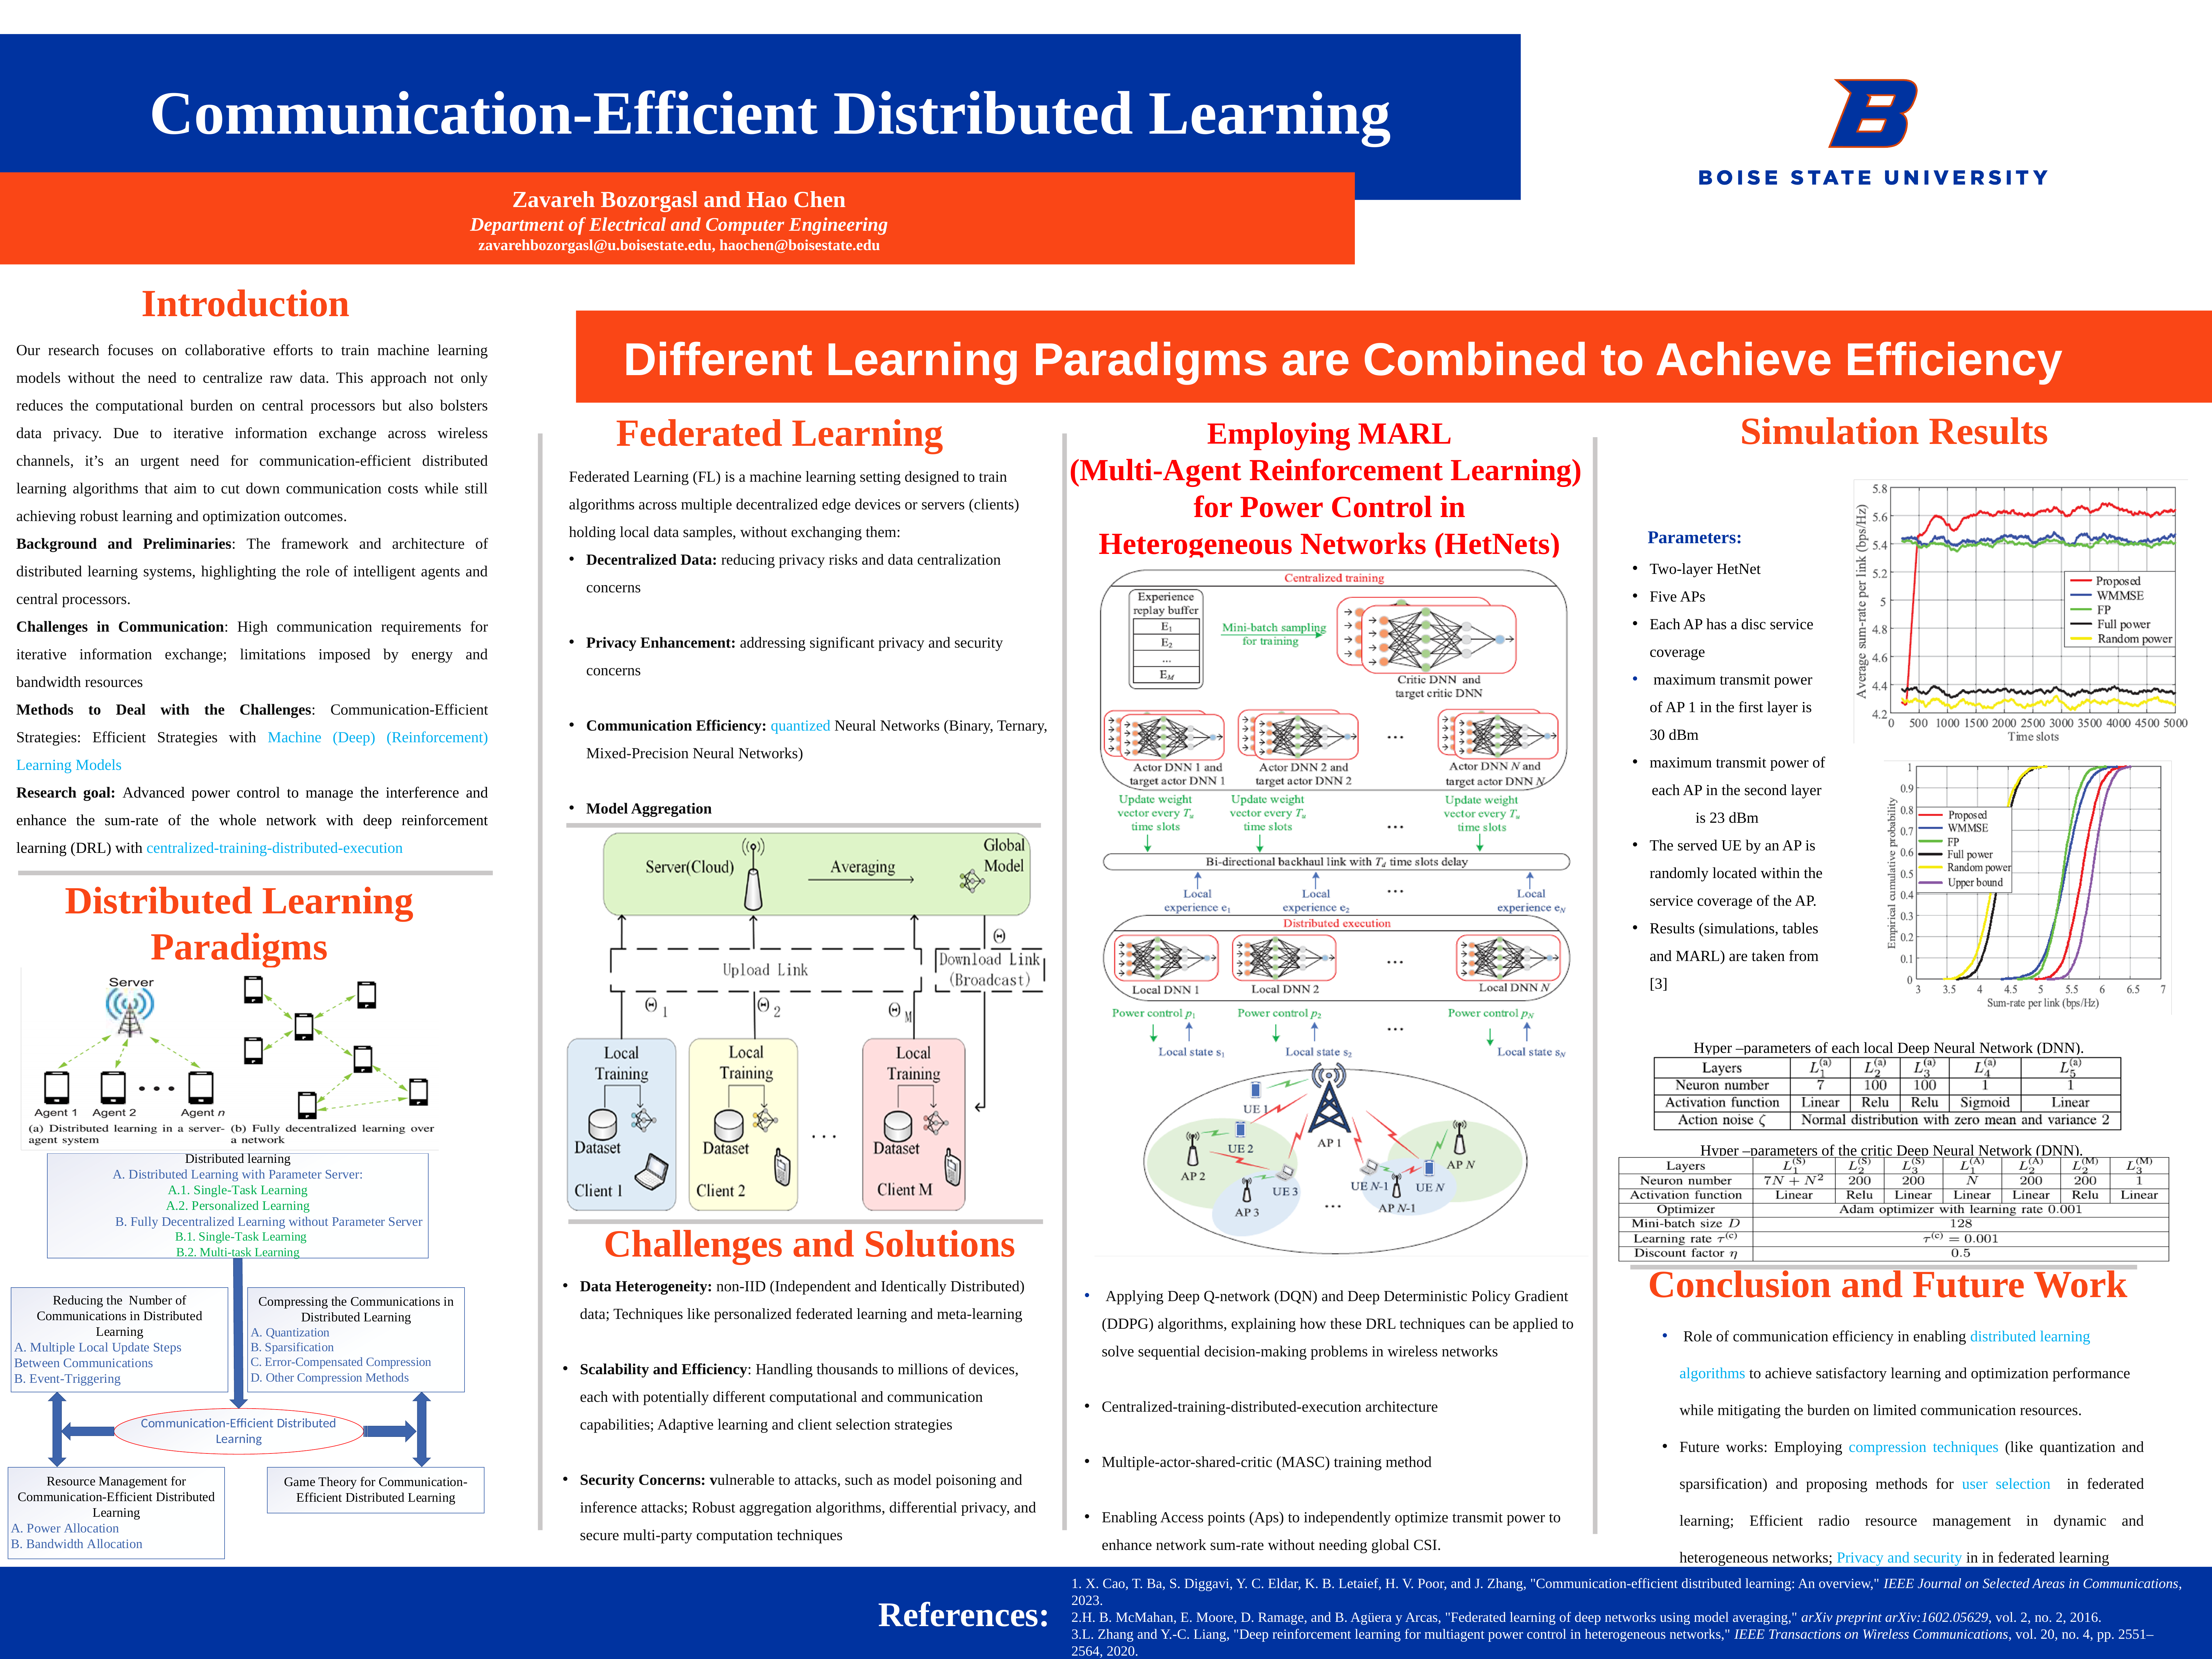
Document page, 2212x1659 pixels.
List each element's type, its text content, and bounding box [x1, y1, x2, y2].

text_box Applying Deep Q-network (DQN) and Deep Deterministic Policy Gradient (DDPG) algorithms, explaining how these DRL techniques can be applied to solve sequential decision-making problems in wireless networks Centralized-training-distributed-execution architecture Multiple-actor-shared-critic (MASC) training method Enabling Access points (Aps) to independently optimize transmit power to enhance network sum-rate without needing global CSI. [1080, 1274, 1607, 1571]
picture [21, 967, 439, 1150]
text_box X. Cao, T. Ba, S. Diggavi, Y. C. Eldar, K. B. Letaief, H. V. Poor, and J. Zhang, "Communication-efficient distributed learning: An overview," IEEE Journal on Selected Areas in Communications, 2023. H. B. McMahan, E. Moore, D. Ramage, and B. Agüera y Arcas, "Federated learning of deep networks using model averaging," arXiv preprint arXiv:1602.05629, vol. 2, no. 2, 2016. L. Zhang and Y.-C. Liang, "Deep reinforcement learning for multiagent power control in heterogeneous networks," IEEE Transactions on Wireless Communications, vol. 20, no. 4, pp. 2551–2564, 2020. [1067, 1571, 2188, 1659]
text_box Simulation Results [1735, 403, 2053, 454]
picture [1853, 479, 2188, 744]
text_box Hyper –parameters of each local Deep Neural Network (DNN). [1689, 1017, 2108, 1054]
text_box [2132, 1265, 2137, 1270]
text_box Challenges and Solutions [599, 1220, 1021, 1267]
text_box [1630, 1265, 1643, 1270]
text_box [568, 1220, 599, 1224]
text_box Introduction [137, 297, 355, 326]
text_box Parameters: Two-layer HetNet Five APs Each AP has a disc service coverage maximum transmit power of AP 1 in the first layer is 30 dBm maximum transmit power of each AP in the second layer is 23 dBm The served UE by an AP is randomly located within the service coverage of the AP. Results (simulations, tables and MARL) are taken from [3] [1628, 473, 1830, 994]
text_box [538, 433, 543, 1531]
text_box [1062, 433, 1067, 1531]
text_box Role of communication efficiency in enabling distributed learning algorithms to achieve satisfactory learning and optimization performance while mitigating the burden on limited communication resources. Future works: Employing compression techniques (like quantization and sparsification) and proposing methods for user selection in federated learning; Efficient radio resource management in dynamic and heterogeneous networks; Privacy and security in in federated learning [1657, 1305, 2149, 1568]
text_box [6, 1150, 485, 1584]
text_box Hyper –parameters of the critic Deep Neural Network (DNN). [1696, 1131, 2114, 1155]
text_box Different Learning Paradigms are Combined to Achieve Efficiency [619, 327, 2069, 387]
text_box Conclusion and Future Work [1643, 1264, 2132, 1308]
text_box Our research focuses on collaborative efforts to train machine learning models without the need to centralize raw data. This approach not only reduces the computational burden on central processors but also bolsters data privacy. Due to iterative information exchange across wireless channels, it’s an urgent need for communication-efficient distributed learning algorithms that aim to cut down communication costs while still achieving robust learning and optimization outcomes​. Background and Preliminaries: The framework and architecture of distributed learning systems, highlighting the role of intelligent agents and central processors. Challenges in Communication: High communication requirements for iterative information exchange; limitations imposed by energy and bandwidth resources Methods to Deal with the Challenges: Communication-Efficient Strategies: Efficient Strategies with Machine (Deep) (Reinforcement) Learning Models Research goal: Advanced power control to manage the interference and enhance the sum-rate of the whole network with deep reinforcement learning (DRL) with centralized-training-distributed-execution [12, 328, 493, 858]
text_box Data Heterogeneity: non-IID (Independent and Identically Distributed) data; Techniques like personalized federated learning and meta-learning Scalability and Efficiency: Handling thousands to millions of devices, each with potentially different computational and communication capabilities; Adaptive learning and client selection strategies Security Concerns: vulnerable to attacks, such as model poisoning and inference attacks; Robust aggregation algorithms, differential privacy, and secure multi-party computation techniques [558, 1265, 1049, 1546]
text_box [1021, 1220, 1043, 1224]
text_box Federated Learning (FL) is a machine learning setting designed to train algorithms across multiple decentralized edge devices or servers (clients) holding local data samples, without exchanging them: Decentralized Data: reducing privacy risks and data centralization concerns Privacy Enhancement: addressing significant privacy and security concerns Communication Efficiency: quantized Neural Networks (Binary, Ternary, Mixed-Precision Neural Networks) Model Aggregation [564, 455, 1056, 856]
text_box Federated Learning [611, 405, 948, 455]
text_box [1615, 1155, 2171, 1264]
text_box References: [873, 1589, 1055, 1635]
picture [1884, 760, 2172, 1015]
text_box Distributed Learning Paradigms [16, 873, 462, 970]
text_box Communication-Efficient Distributed Learning [139, 70, 1403, 148]
picture [1677, 54, 2070, 210]
picture [549, 827, 1053, 1220]
text_box [18, 870, 493, 876]
picture [1094, 557, 1589, 1256]
text_box Zavareh Bozorgasl and Hao Chen Department of Electrical and Computer Engineering zavarehbozorgasl@u.boisestate.edu, haochen@boisestate.edu [21, 182, 1338, 297]
text_box [1593, 437, 1598, 1534]
text_box Employing MARL (Multi-Agent Reinforcement Learning) for Power Control in Heterogeneous Networks (HetNets) [1065, 410, 1595, 746]
picture [1652, 1054, 2124, 1131]
